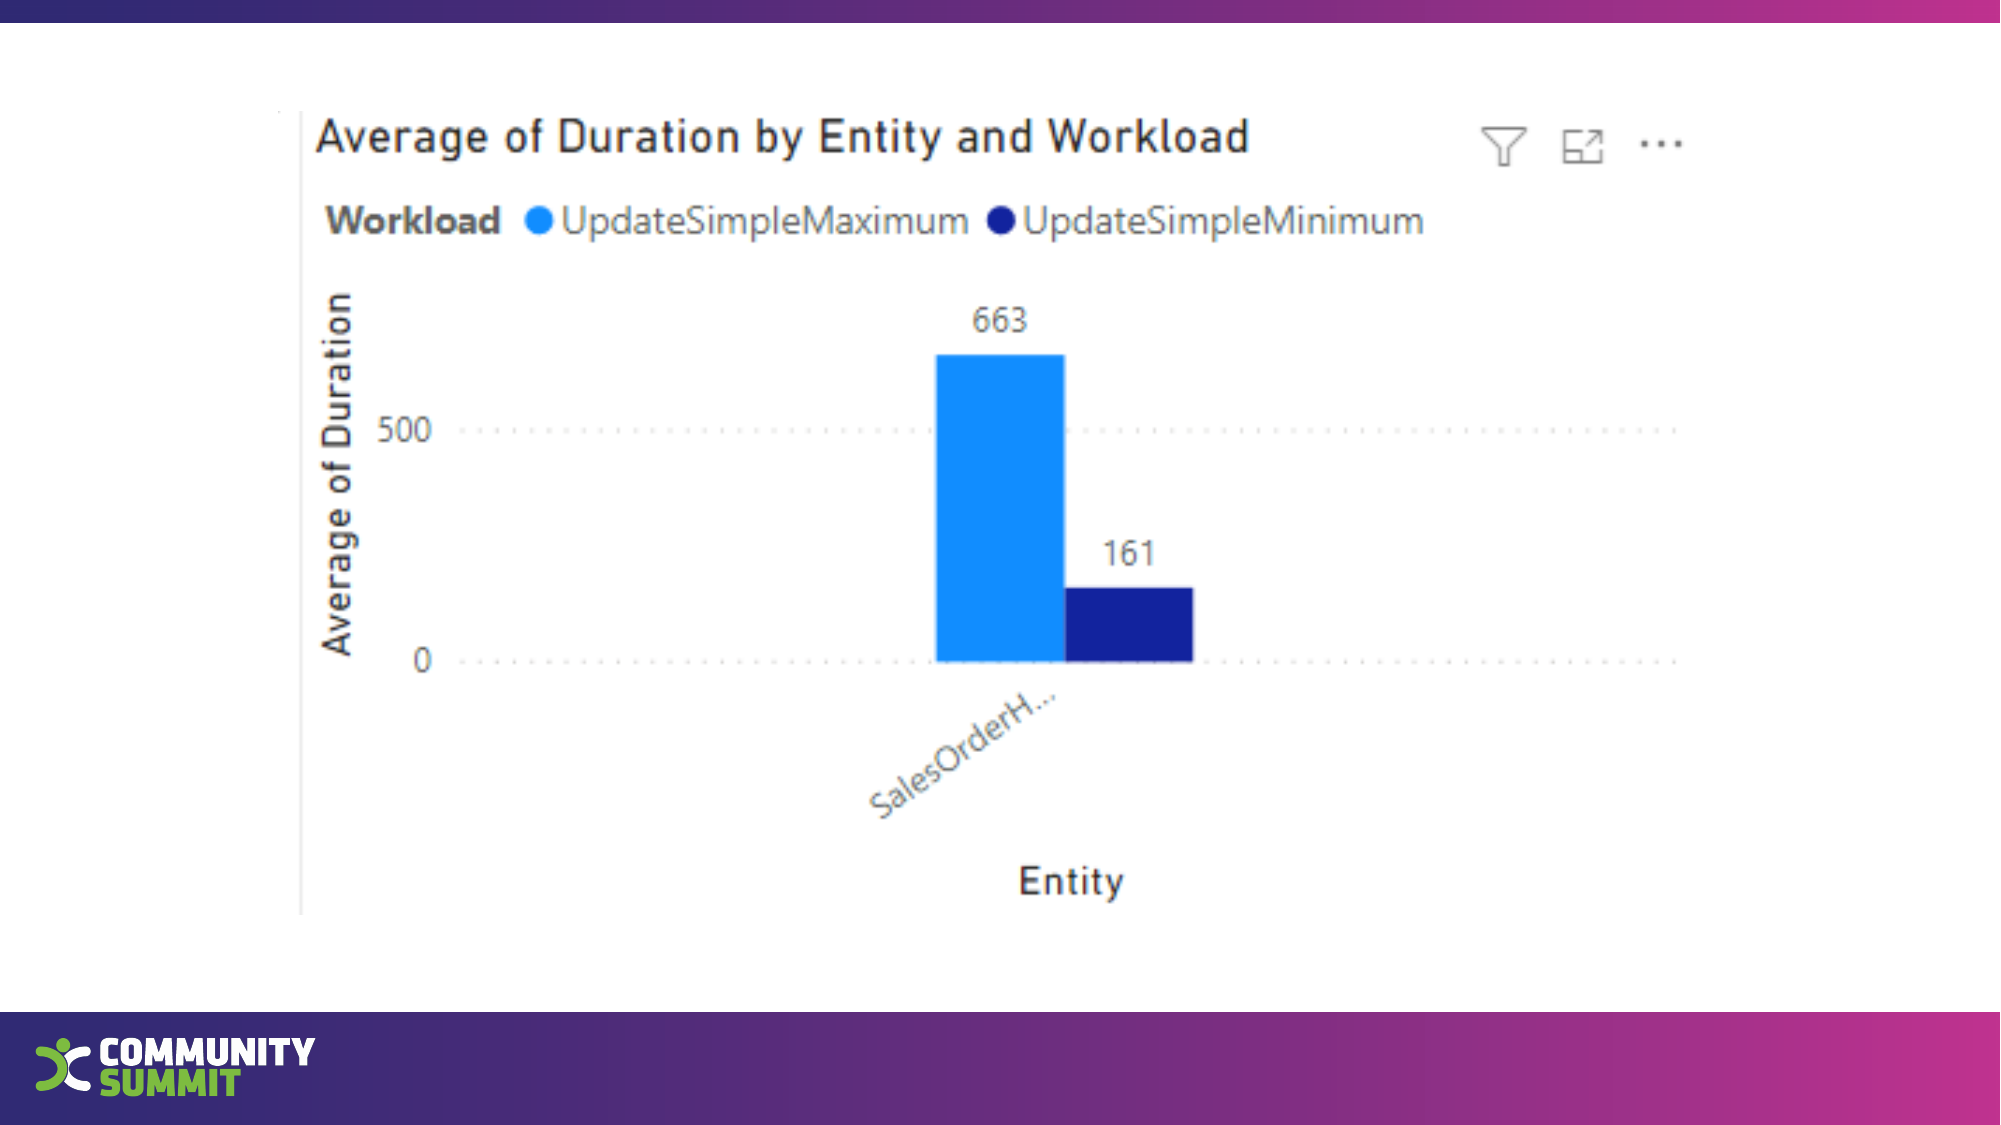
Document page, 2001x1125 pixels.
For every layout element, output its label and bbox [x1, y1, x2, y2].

picture [278, 111, 1696, 915]
picture [0, 0, 2000, 23]
picture [0, 1012, 2000, 1125]
